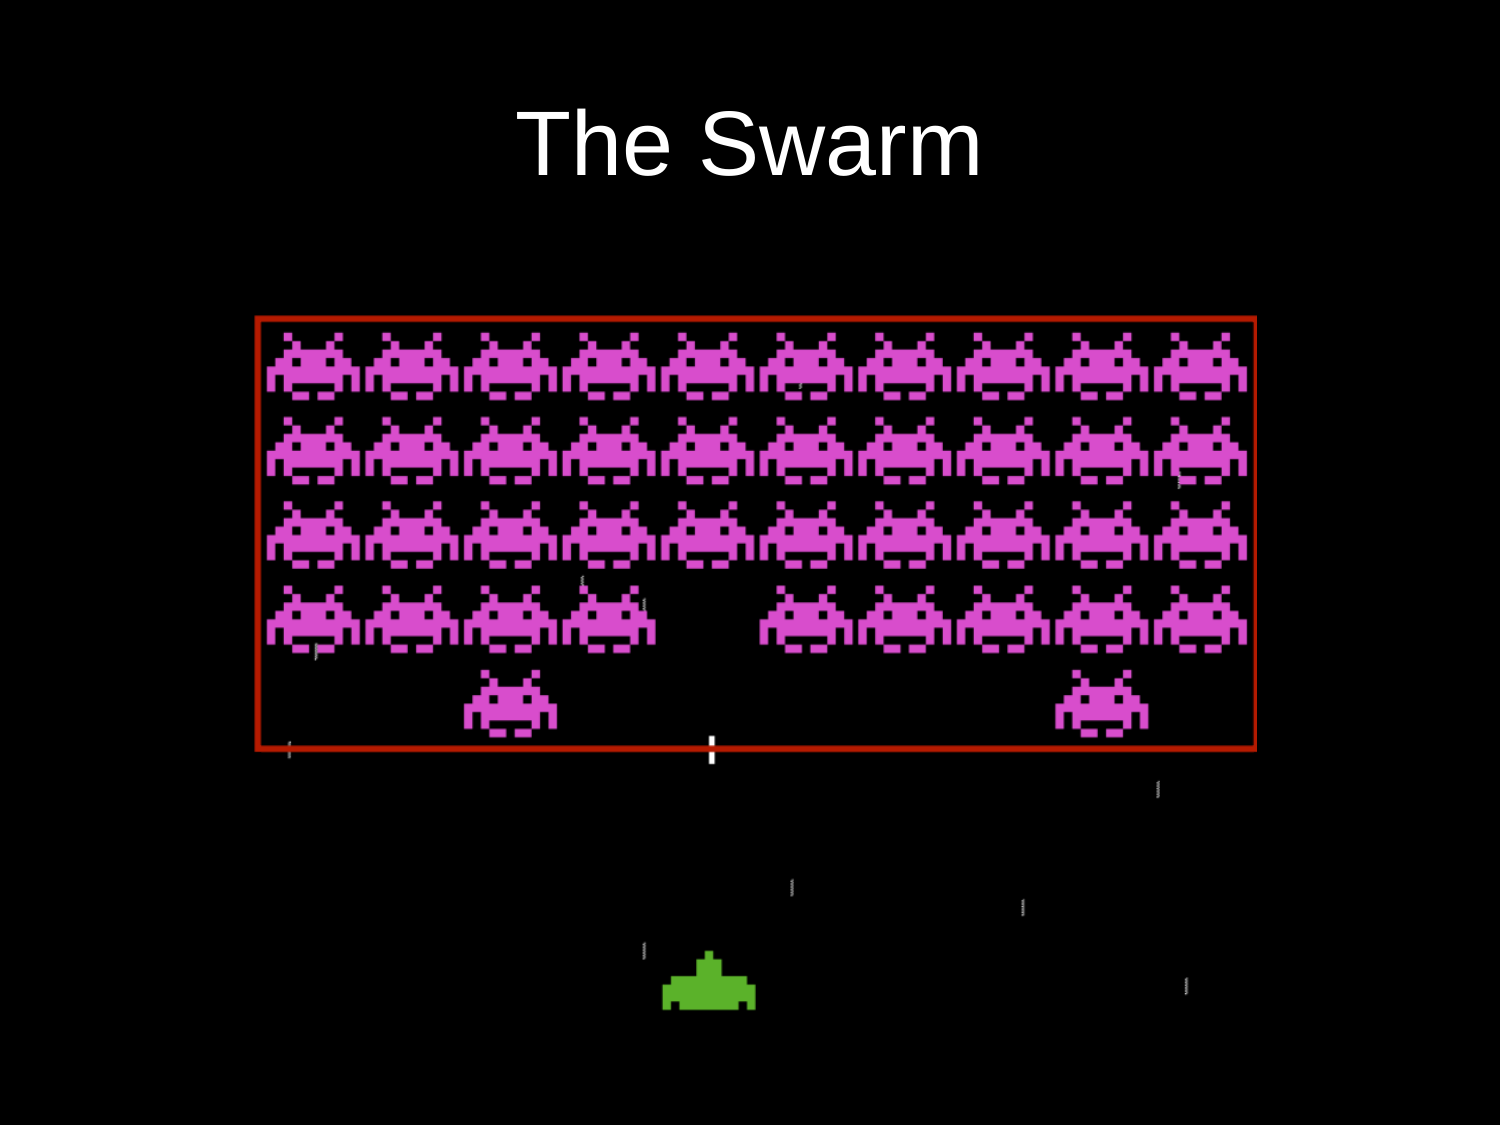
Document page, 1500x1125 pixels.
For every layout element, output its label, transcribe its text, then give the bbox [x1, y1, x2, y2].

title The Swarm [75, 45, 1425, 233]
picture [253, 314, 1258, 1022]
